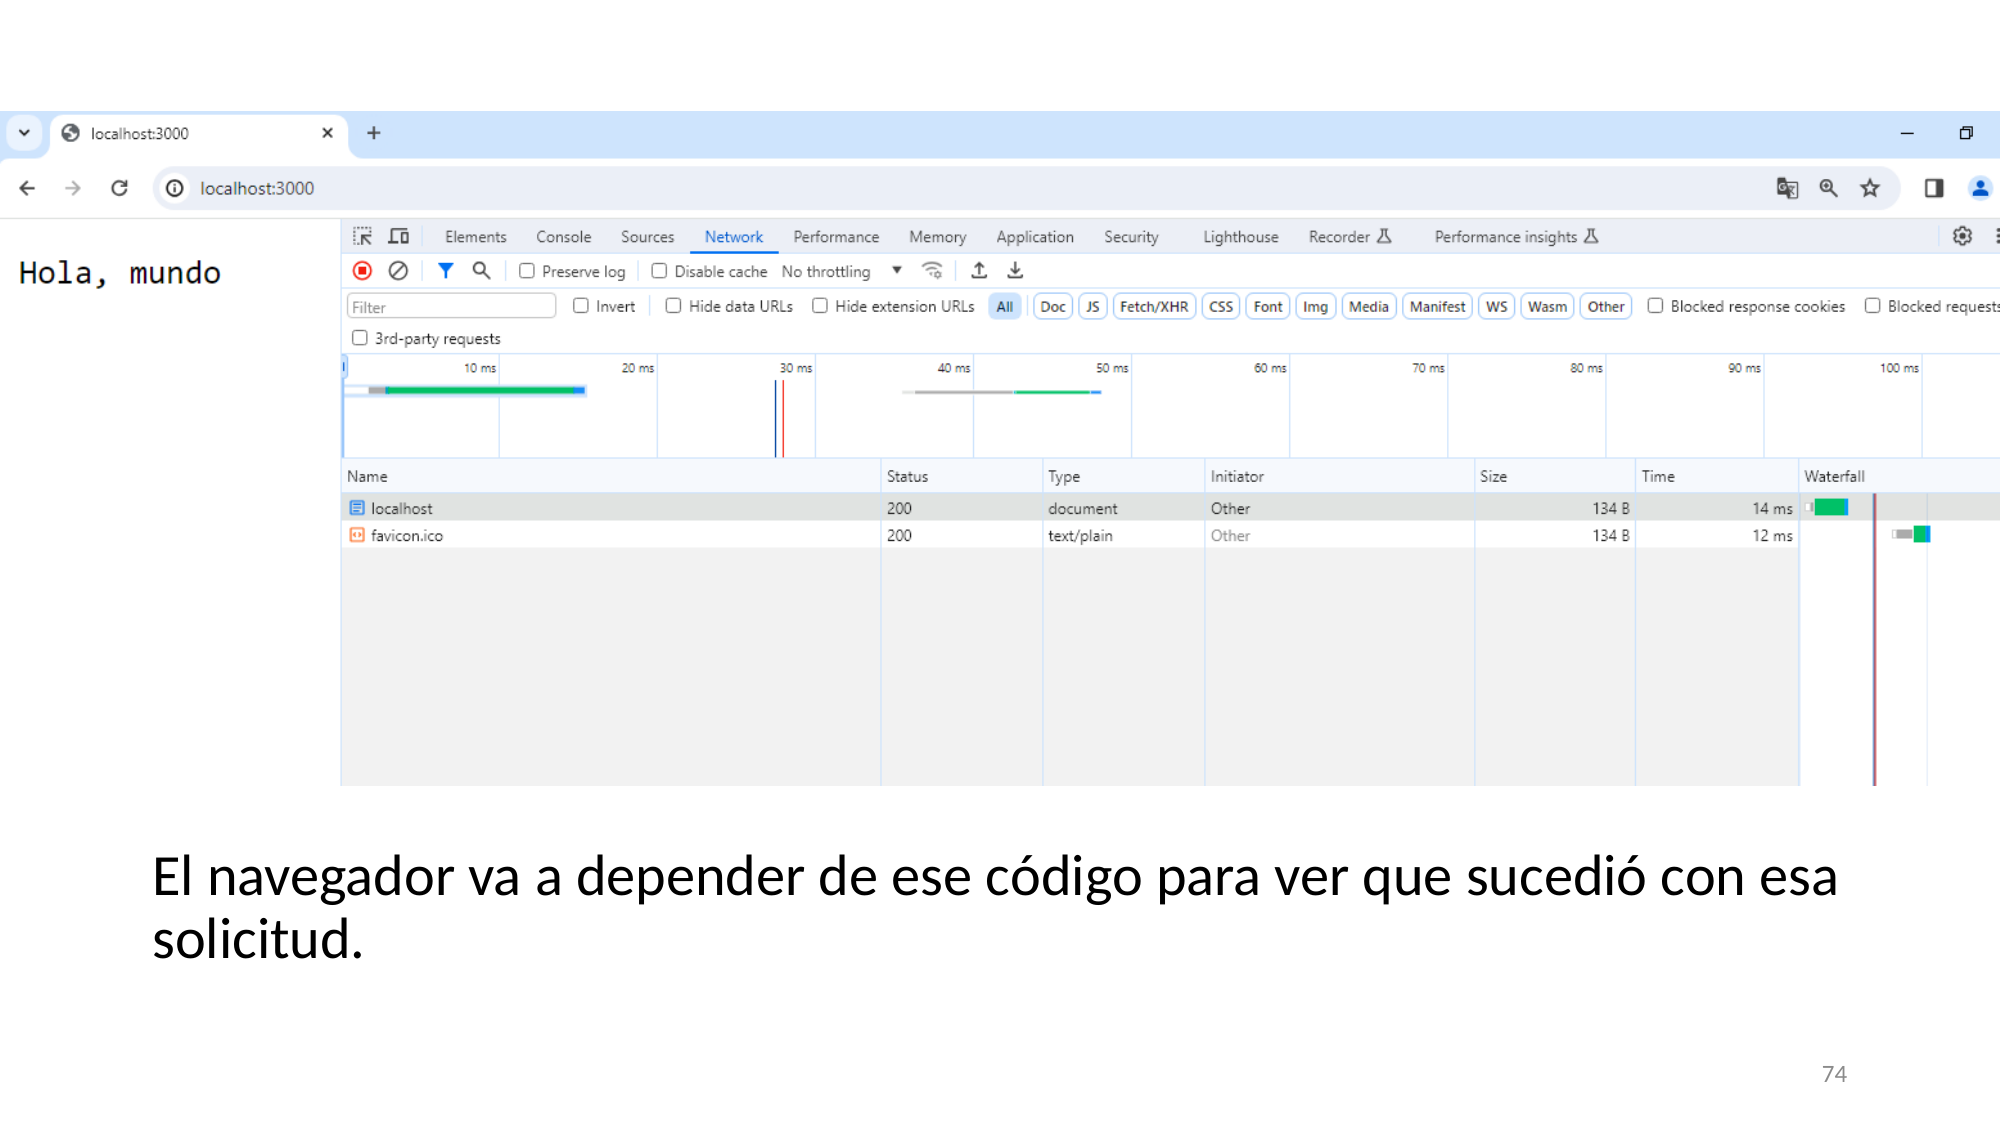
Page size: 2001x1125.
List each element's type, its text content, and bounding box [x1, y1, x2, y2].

picture [0, 111, 2000, 786]
list El navegador va a depender de ese código para ver que sucedió con esa solicitud. [137, 837, 1863, 1014]
slide_number 74 [1412, 1042, 1863, 1103]
